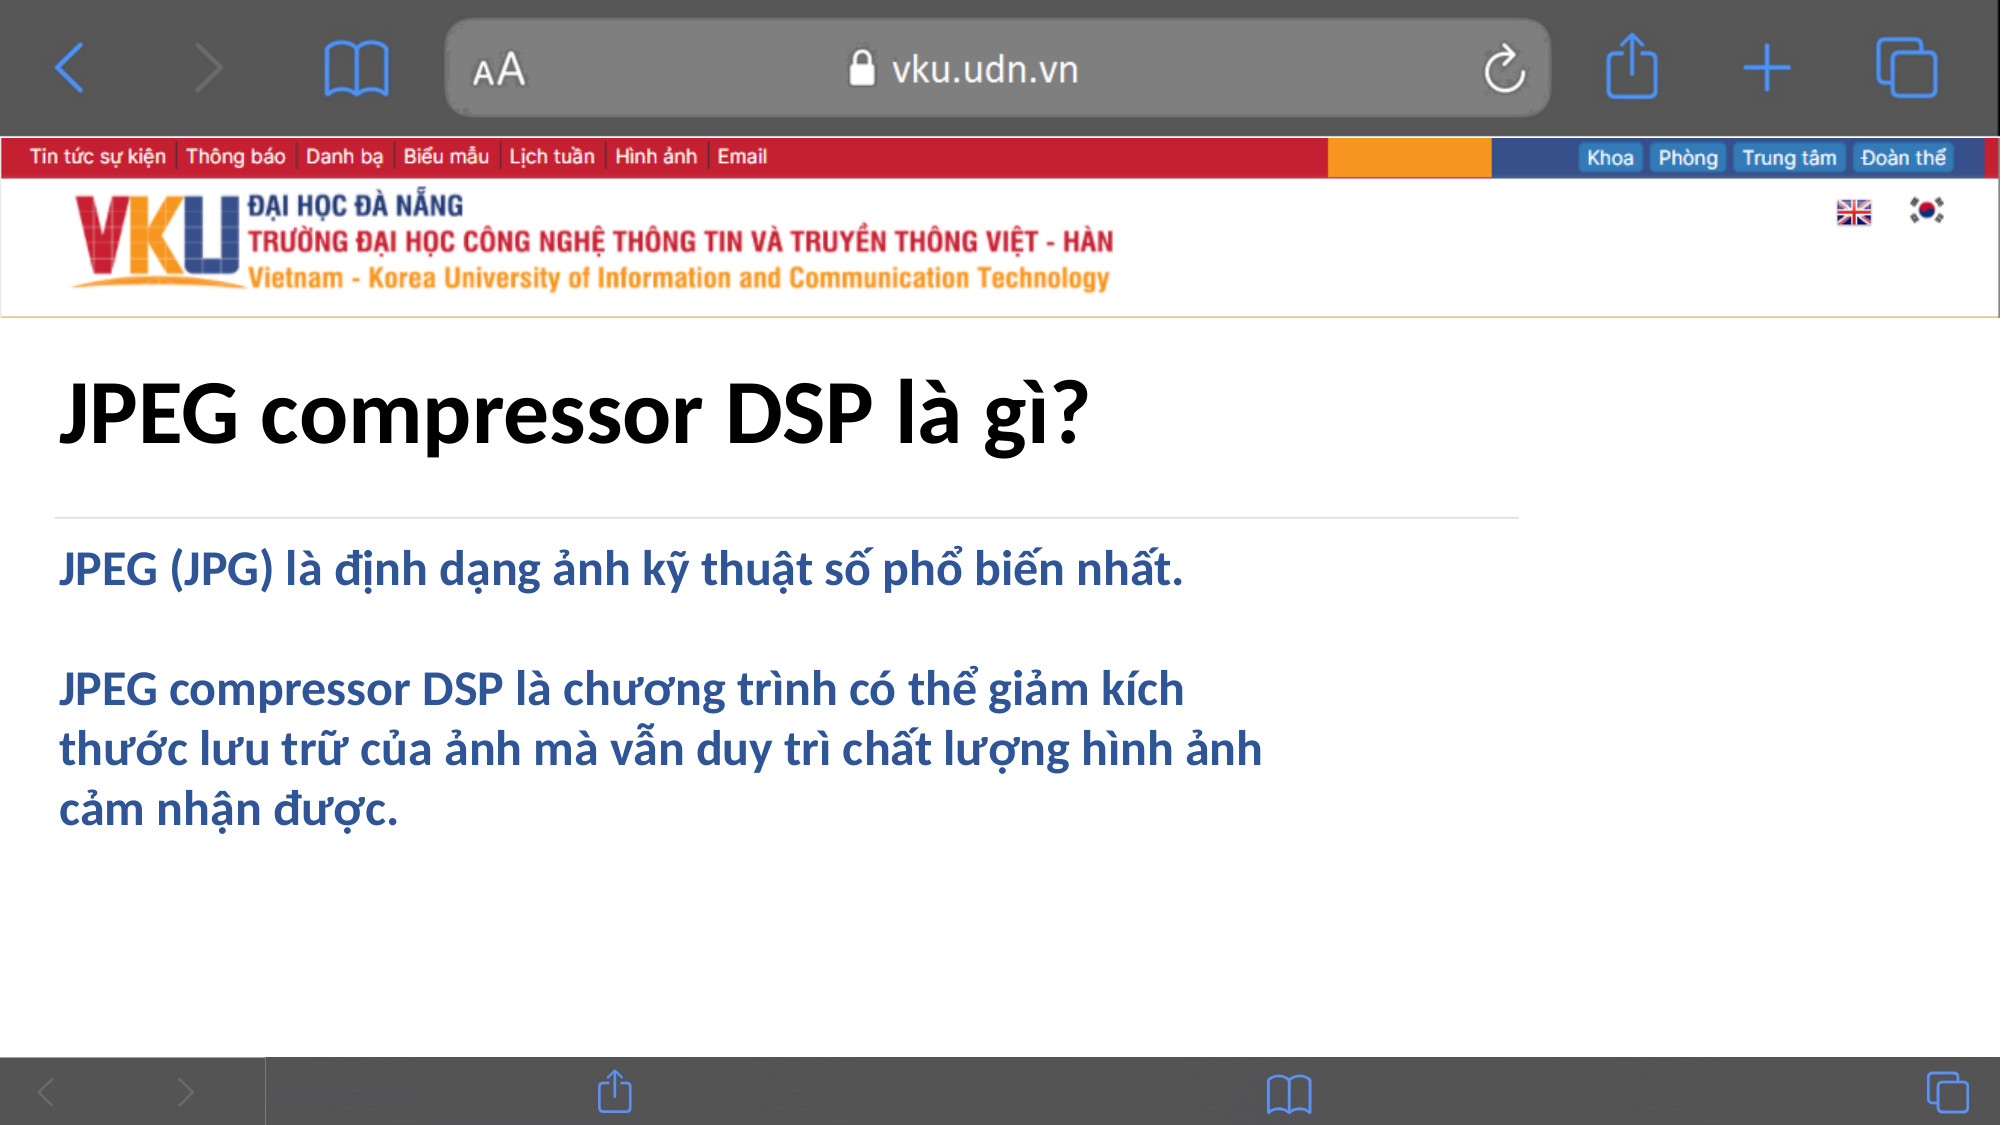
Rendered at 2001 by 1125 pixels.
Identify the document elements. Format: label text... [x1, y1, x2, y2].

text_box JPEG (JPG) là định dạng ảnh kỹ thuật số phổ biến nhất. JPEG compressor DSP là chương trình có thể giảm kích thước lưu trữ của ảnh mà vẫn duy trì chất lượng hình ảnh cảm nhận được. [44, 530, 1326, 843]
picture [20, 497, 1545, 530]
text_box JPEG compressor DSP là gì? [44, 344, 1521, 470]
picture [0, 0, 2000, 318]
picture [0, 1057, 2000, 1125]
